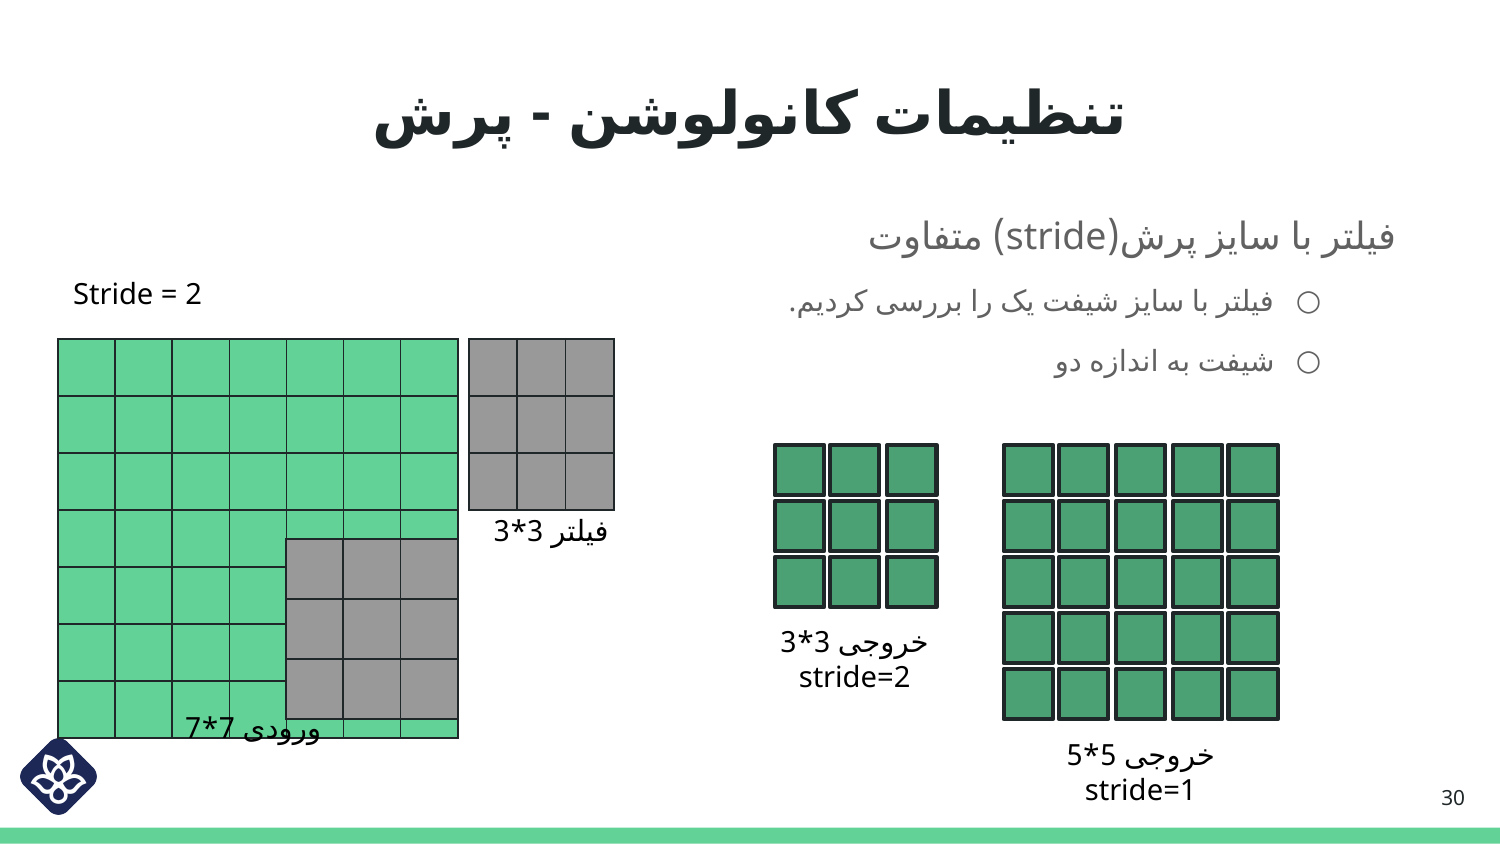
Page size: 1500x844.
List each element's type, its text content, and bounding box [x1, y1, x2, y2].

text_box [1116, 612, 1166, 664]
text_box [1173, 668, 1223, 720]
text_box [1059, 556, 1109, 608]
text_box [1173, 500, 1223, 552]
title تنظیمات کانولوشن - پرش [51, 72, 1449, 167]
text_box خروجی 5*5 stride=1 [1042, 728, 1240, 814]
text_box [1228, 556, 1278, 608]
text_box [1059, 500, 1109, 552]
text_box [1003, 500, 1053, 552]
text_box [1116, 444, 1166, 496]
text_box [1173, 612, 1223, 664]
text_box [1116, 556, 1166, 608]
text_box [1228, 668, 1278, 720]
text_box [1059, 612, 1109, 664]
text_box [1173, 556, 1223, 608]
text_box [1003, 612, 1053, 664]
text_box [1059, 444, 1109, 496]
list فیلتر با سایز پرش(stride) متفاوت فیلتر با سایز شیفت یک را بررسی کردیم. شیفت به اندازه دو [51, 204, 1449, 765]
text_box [1228, 444, 1278, 496]
picture [20, 738, 97, 815]
text_box [1116, 500, 1166, 552]
text_box [1173, 444, 1223, 496]
text_box [1003, 556, 1053, 608]
slide_number ‹#› [1389, 764, 1480, 830]
text_box [1059, 668, 1109, 720]
text_box [1003, 668, 1053, 720]
text_box [1228, 612, 1278, 664]
text_box [1003, 444, 1053, 496]
text_box [1228, 500, 1278, 552]
text_box [1116, 668, 1166, 720]
